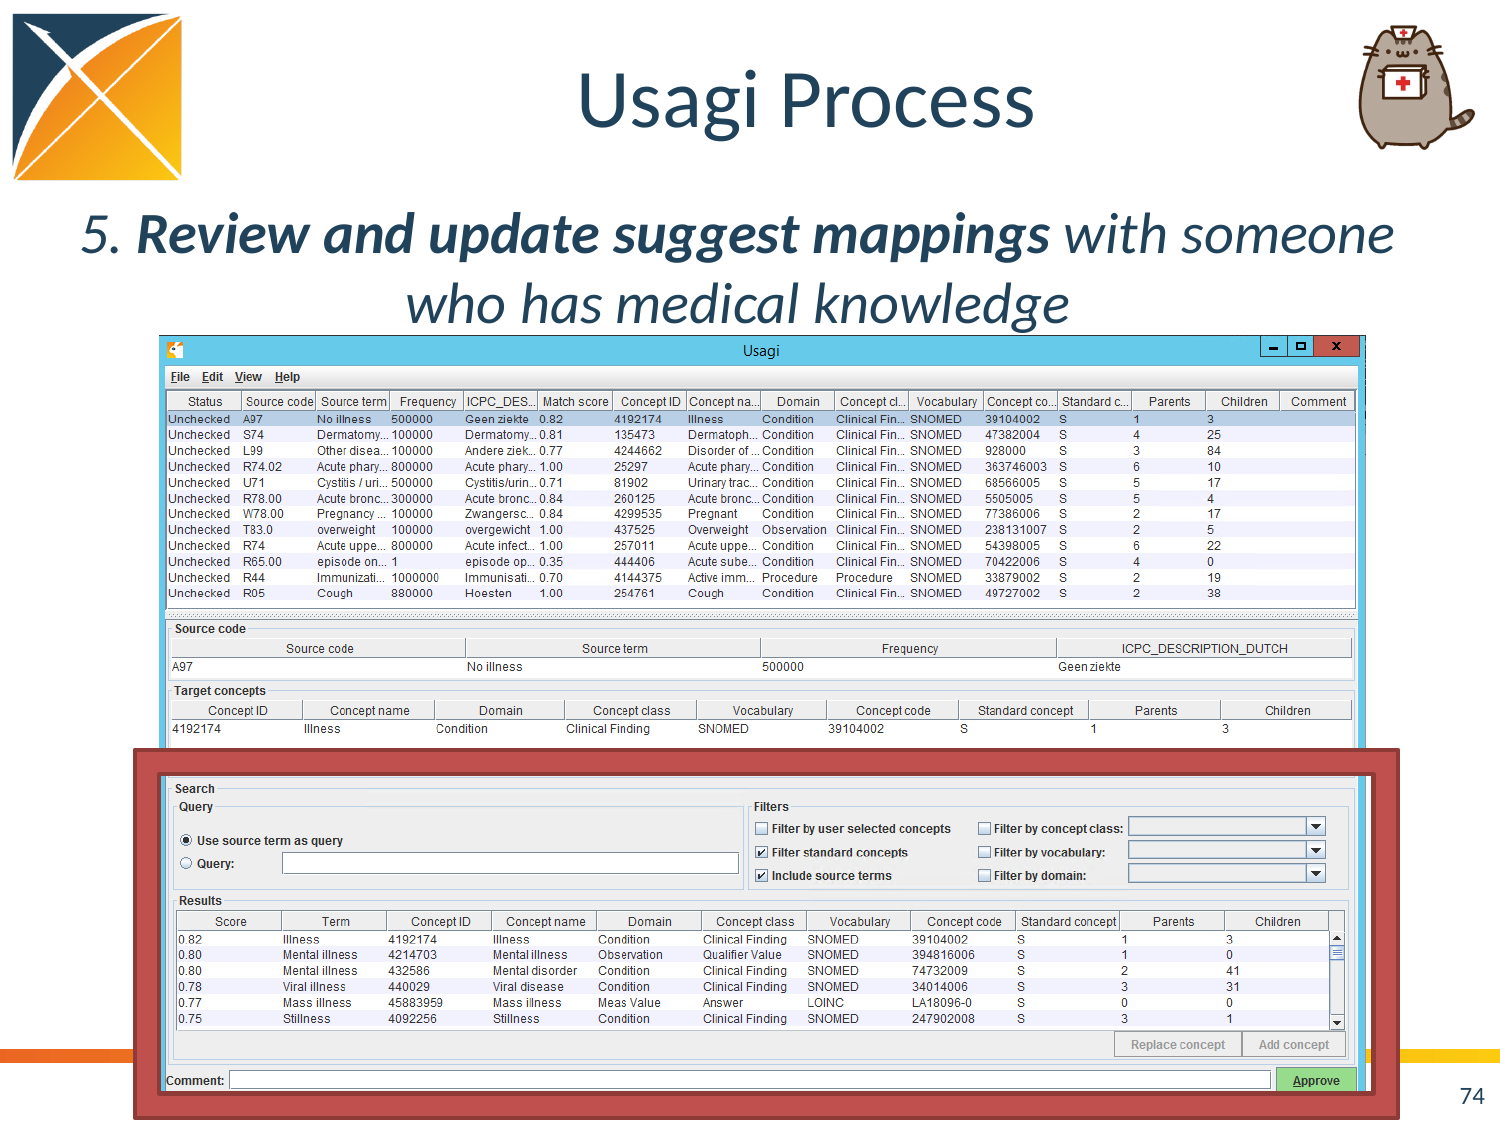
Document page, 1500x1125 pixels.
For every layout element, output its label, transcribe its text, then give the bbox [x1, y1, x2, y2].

title Usagi Process [187, 24, 1319, 163]
picture [0, 0, 206, 200]
text_box 5. Review and update suggest mappings with someone who has medical knowledge [30, 187, 1445, 1031]
list [762, 294, 1425, 1005]
picture [1324, 6, 1493, 171]
slide_number 74 [1362, 1065, 1500, 1125]
picture [159, 335, 1366, 1119]
text_box [133, 748, 155, 1120]
text_box [1370, 748, 1400, 1120]
